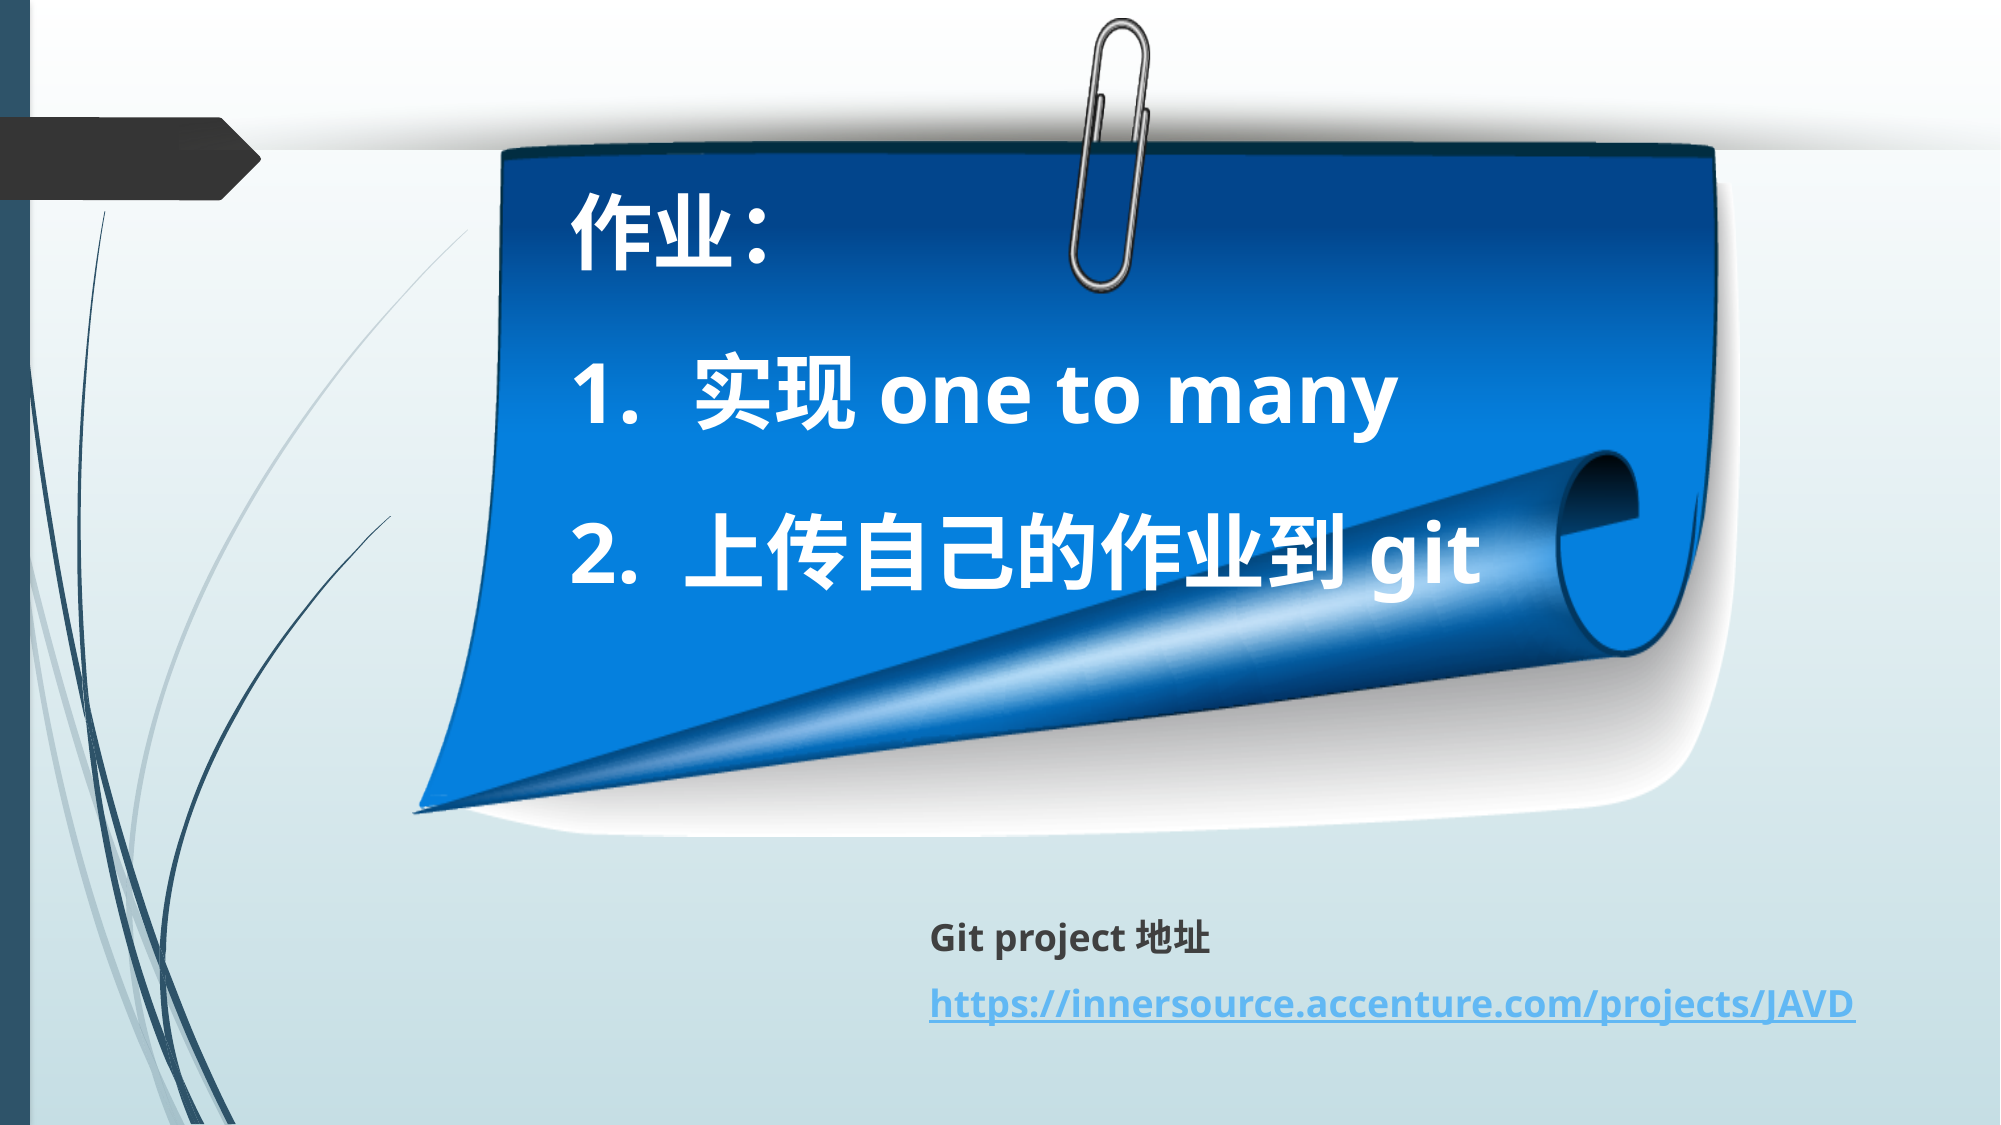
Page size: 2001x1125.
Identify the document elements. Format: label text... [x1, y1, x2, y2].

list Git project地址 https://innersource.accenture.com/projects/JAVD [914, 906, 2000, 1075]
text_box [178, 18, 2000, 837]
